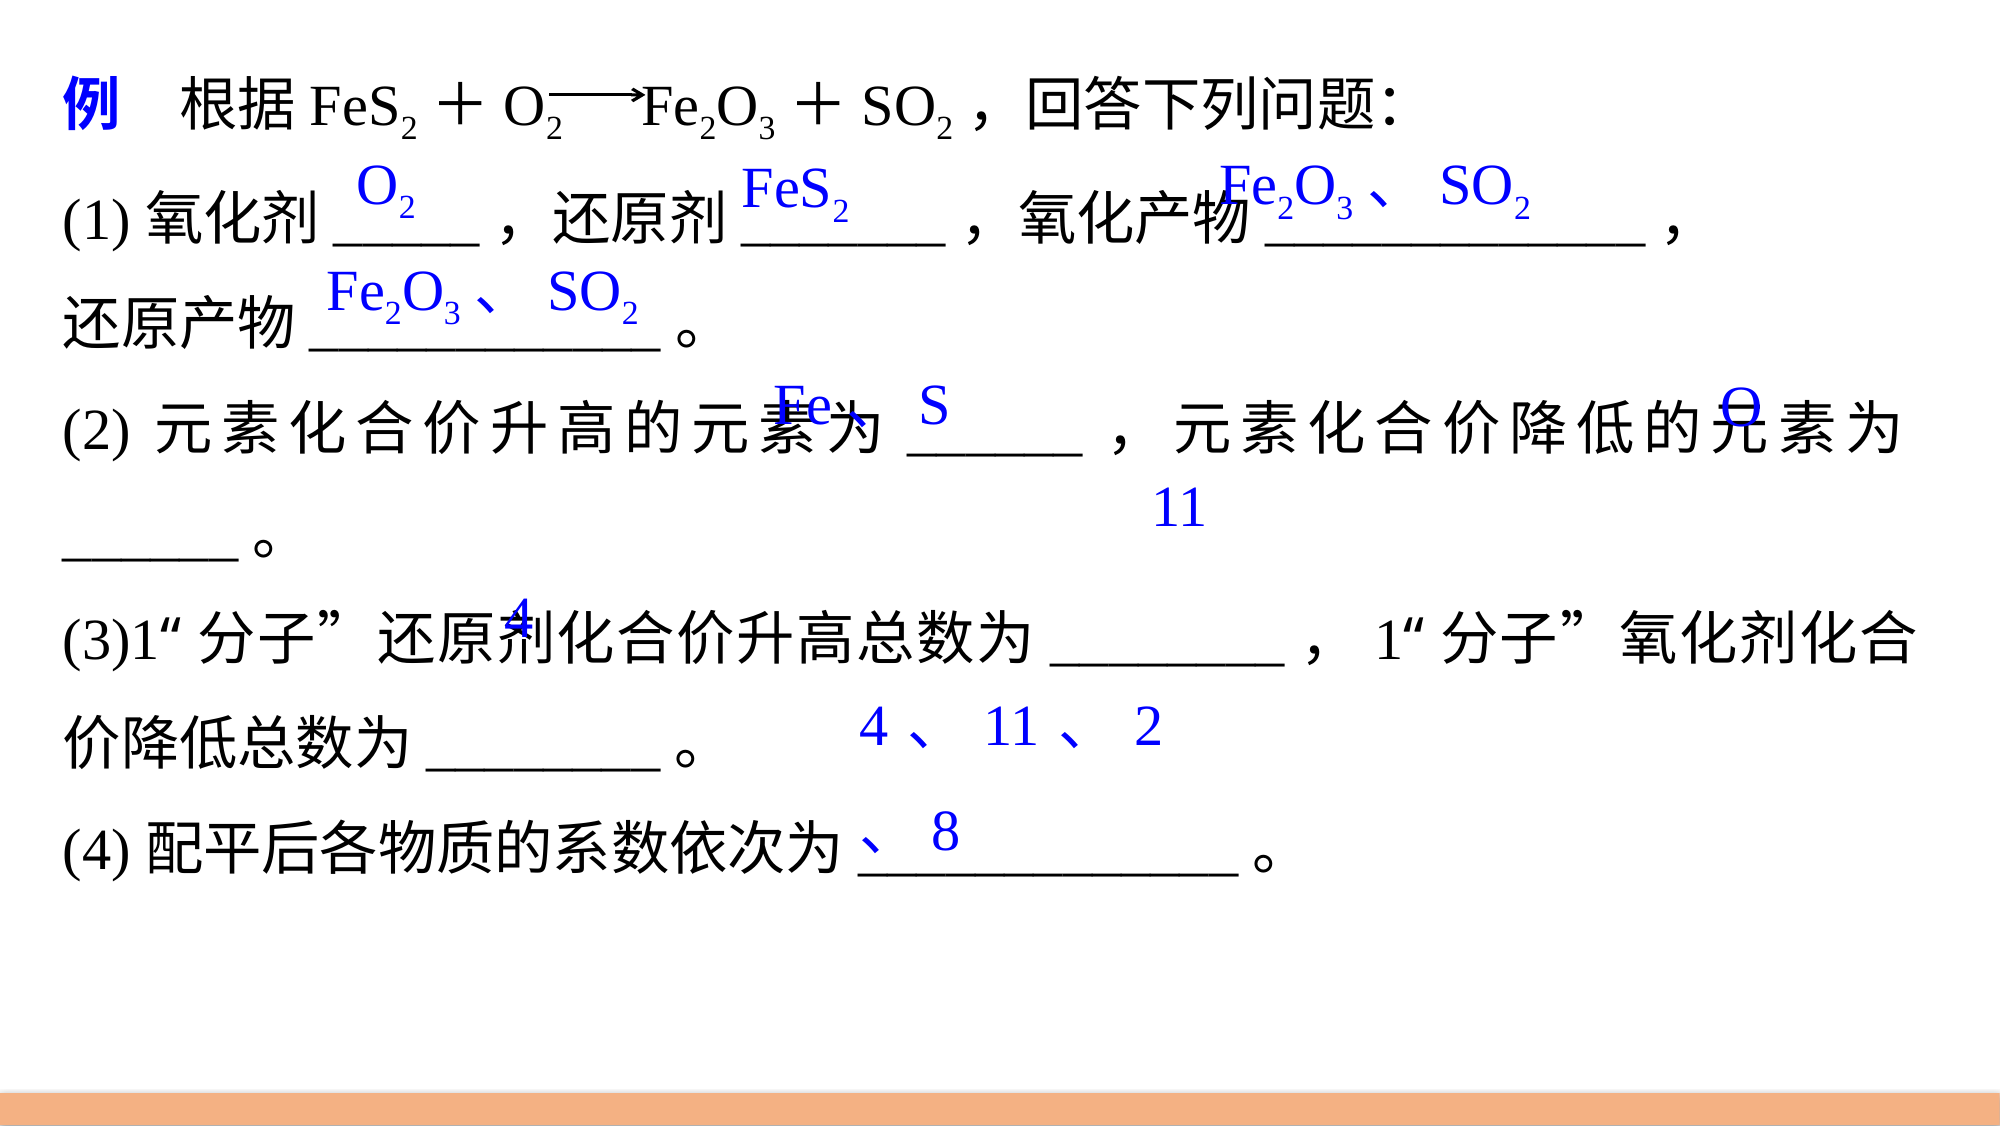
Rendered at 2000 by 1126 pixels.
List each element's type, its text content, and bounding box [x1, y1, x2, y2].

text_box O [1705, 361, 1778, 446]
text_box FeS2 [726, 142, 865, 237]
text_box O2 [342, 138, 431, 233]
text_box 4 [489, 571, 549, 657]
text_box [0, 1092, 2000, 1126]
text_box 例 根据FeS2＋O2 Fe2O3＋SO2，回答下列问题： (1)氧化剂_____，还原剂_______，氧化产物_____________， 还原产物____________。 (2)元素化合价升高的元素为______，元素化合价降低的元素为______。 (3)1“分子”还原剂化合价升高总数为________，1“分子”氧化剂化合价降低总数为________。 (4)配平后各物质的系数依次为_____________。 [42, 16, 1938, 891]
text_box 11 [1136, 460, 1223, 546]
text_box Fe2O3、SO2 [1204, 138, 1546, 234]
text_box Fe、S [758, 358, 966, 444]
text_box Fe2O3、SO2 [312, 244, 654, 339]
text_box 4、11、2、8 [844, 644, 1193, 765]
